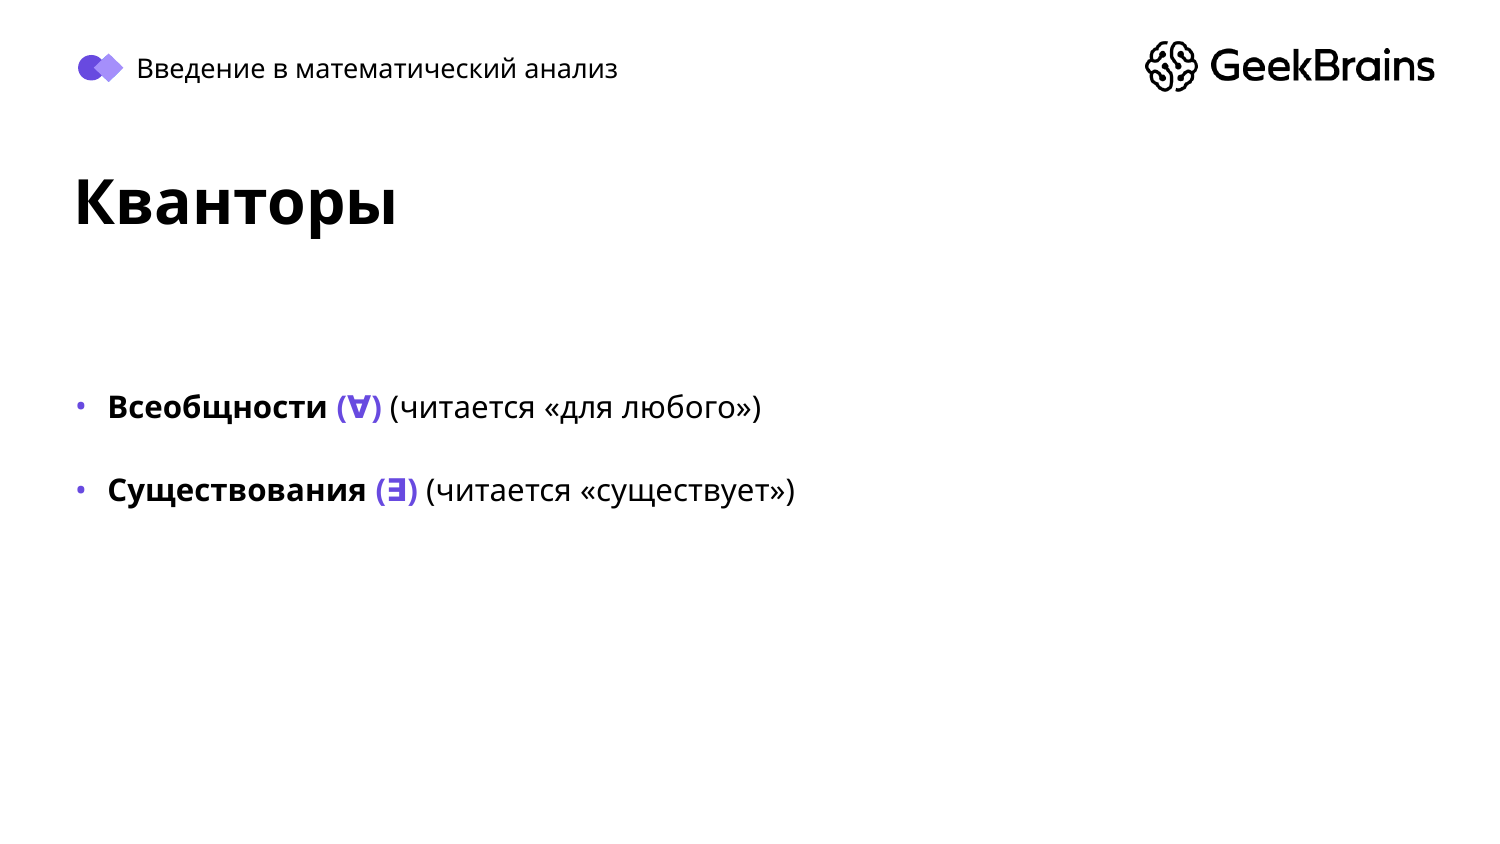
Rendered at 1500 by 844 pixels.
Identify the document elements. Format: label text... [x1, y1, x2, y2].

title Кванторы [73, 154, 1194, 297]
text_box [78, 54, 102, 81]
title Введение в математический анализ [134, 39, 812, 83]
picture [1145, 39, 1435, 93]
text_box [93, 53, 124, 82]
text_box Всеобщности (∀) (читается «для любого») Существования (∃) (читается «существует») [74, 343, 1053, 501]
